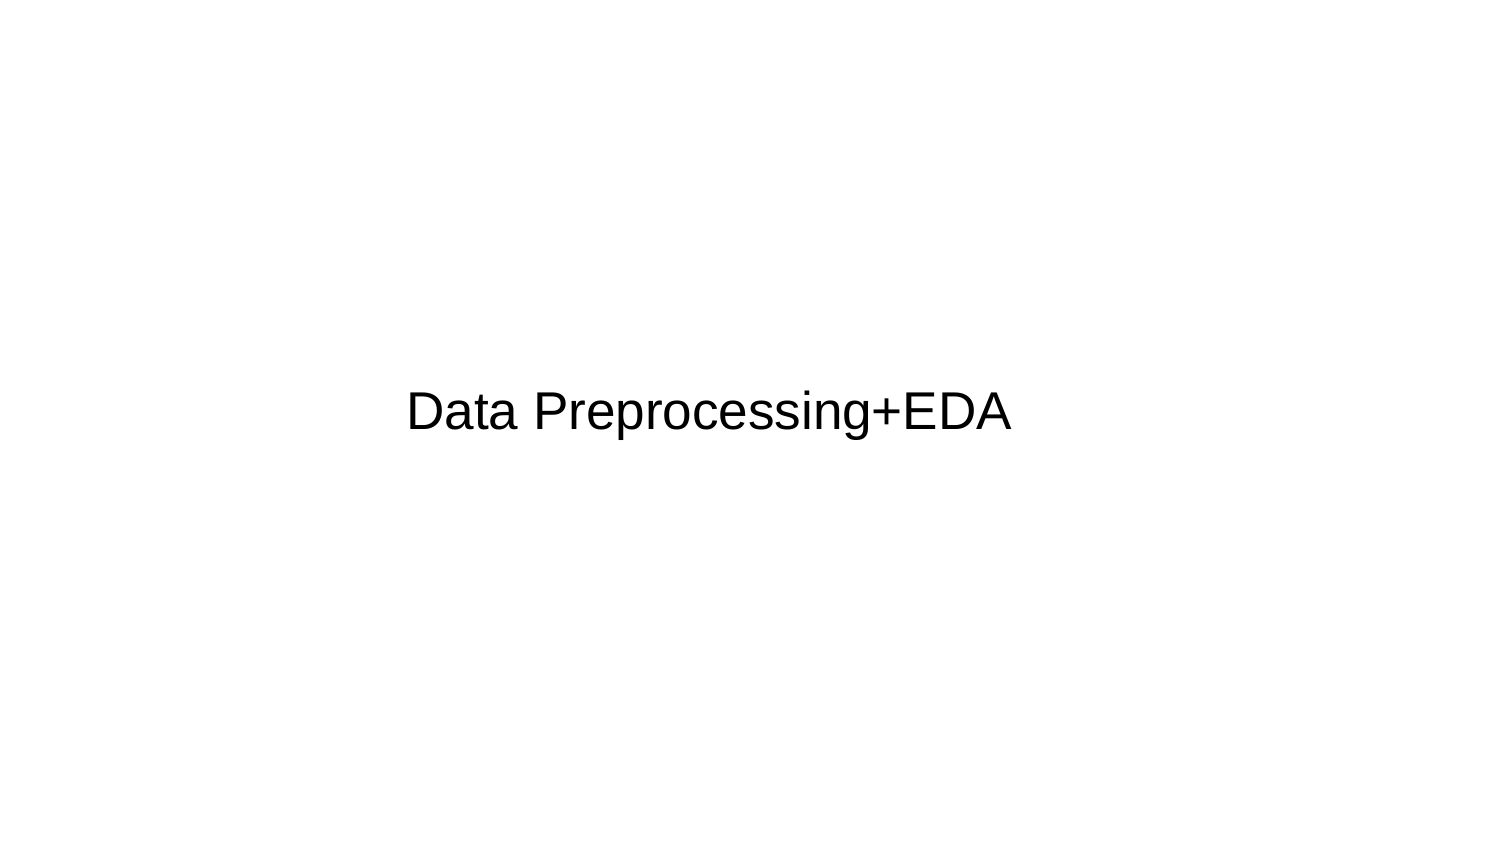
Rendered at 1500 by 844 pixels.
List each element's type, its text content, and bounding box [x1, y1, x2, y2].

title Data Preprocessing+EDA [10, 362, 1408, 456]
